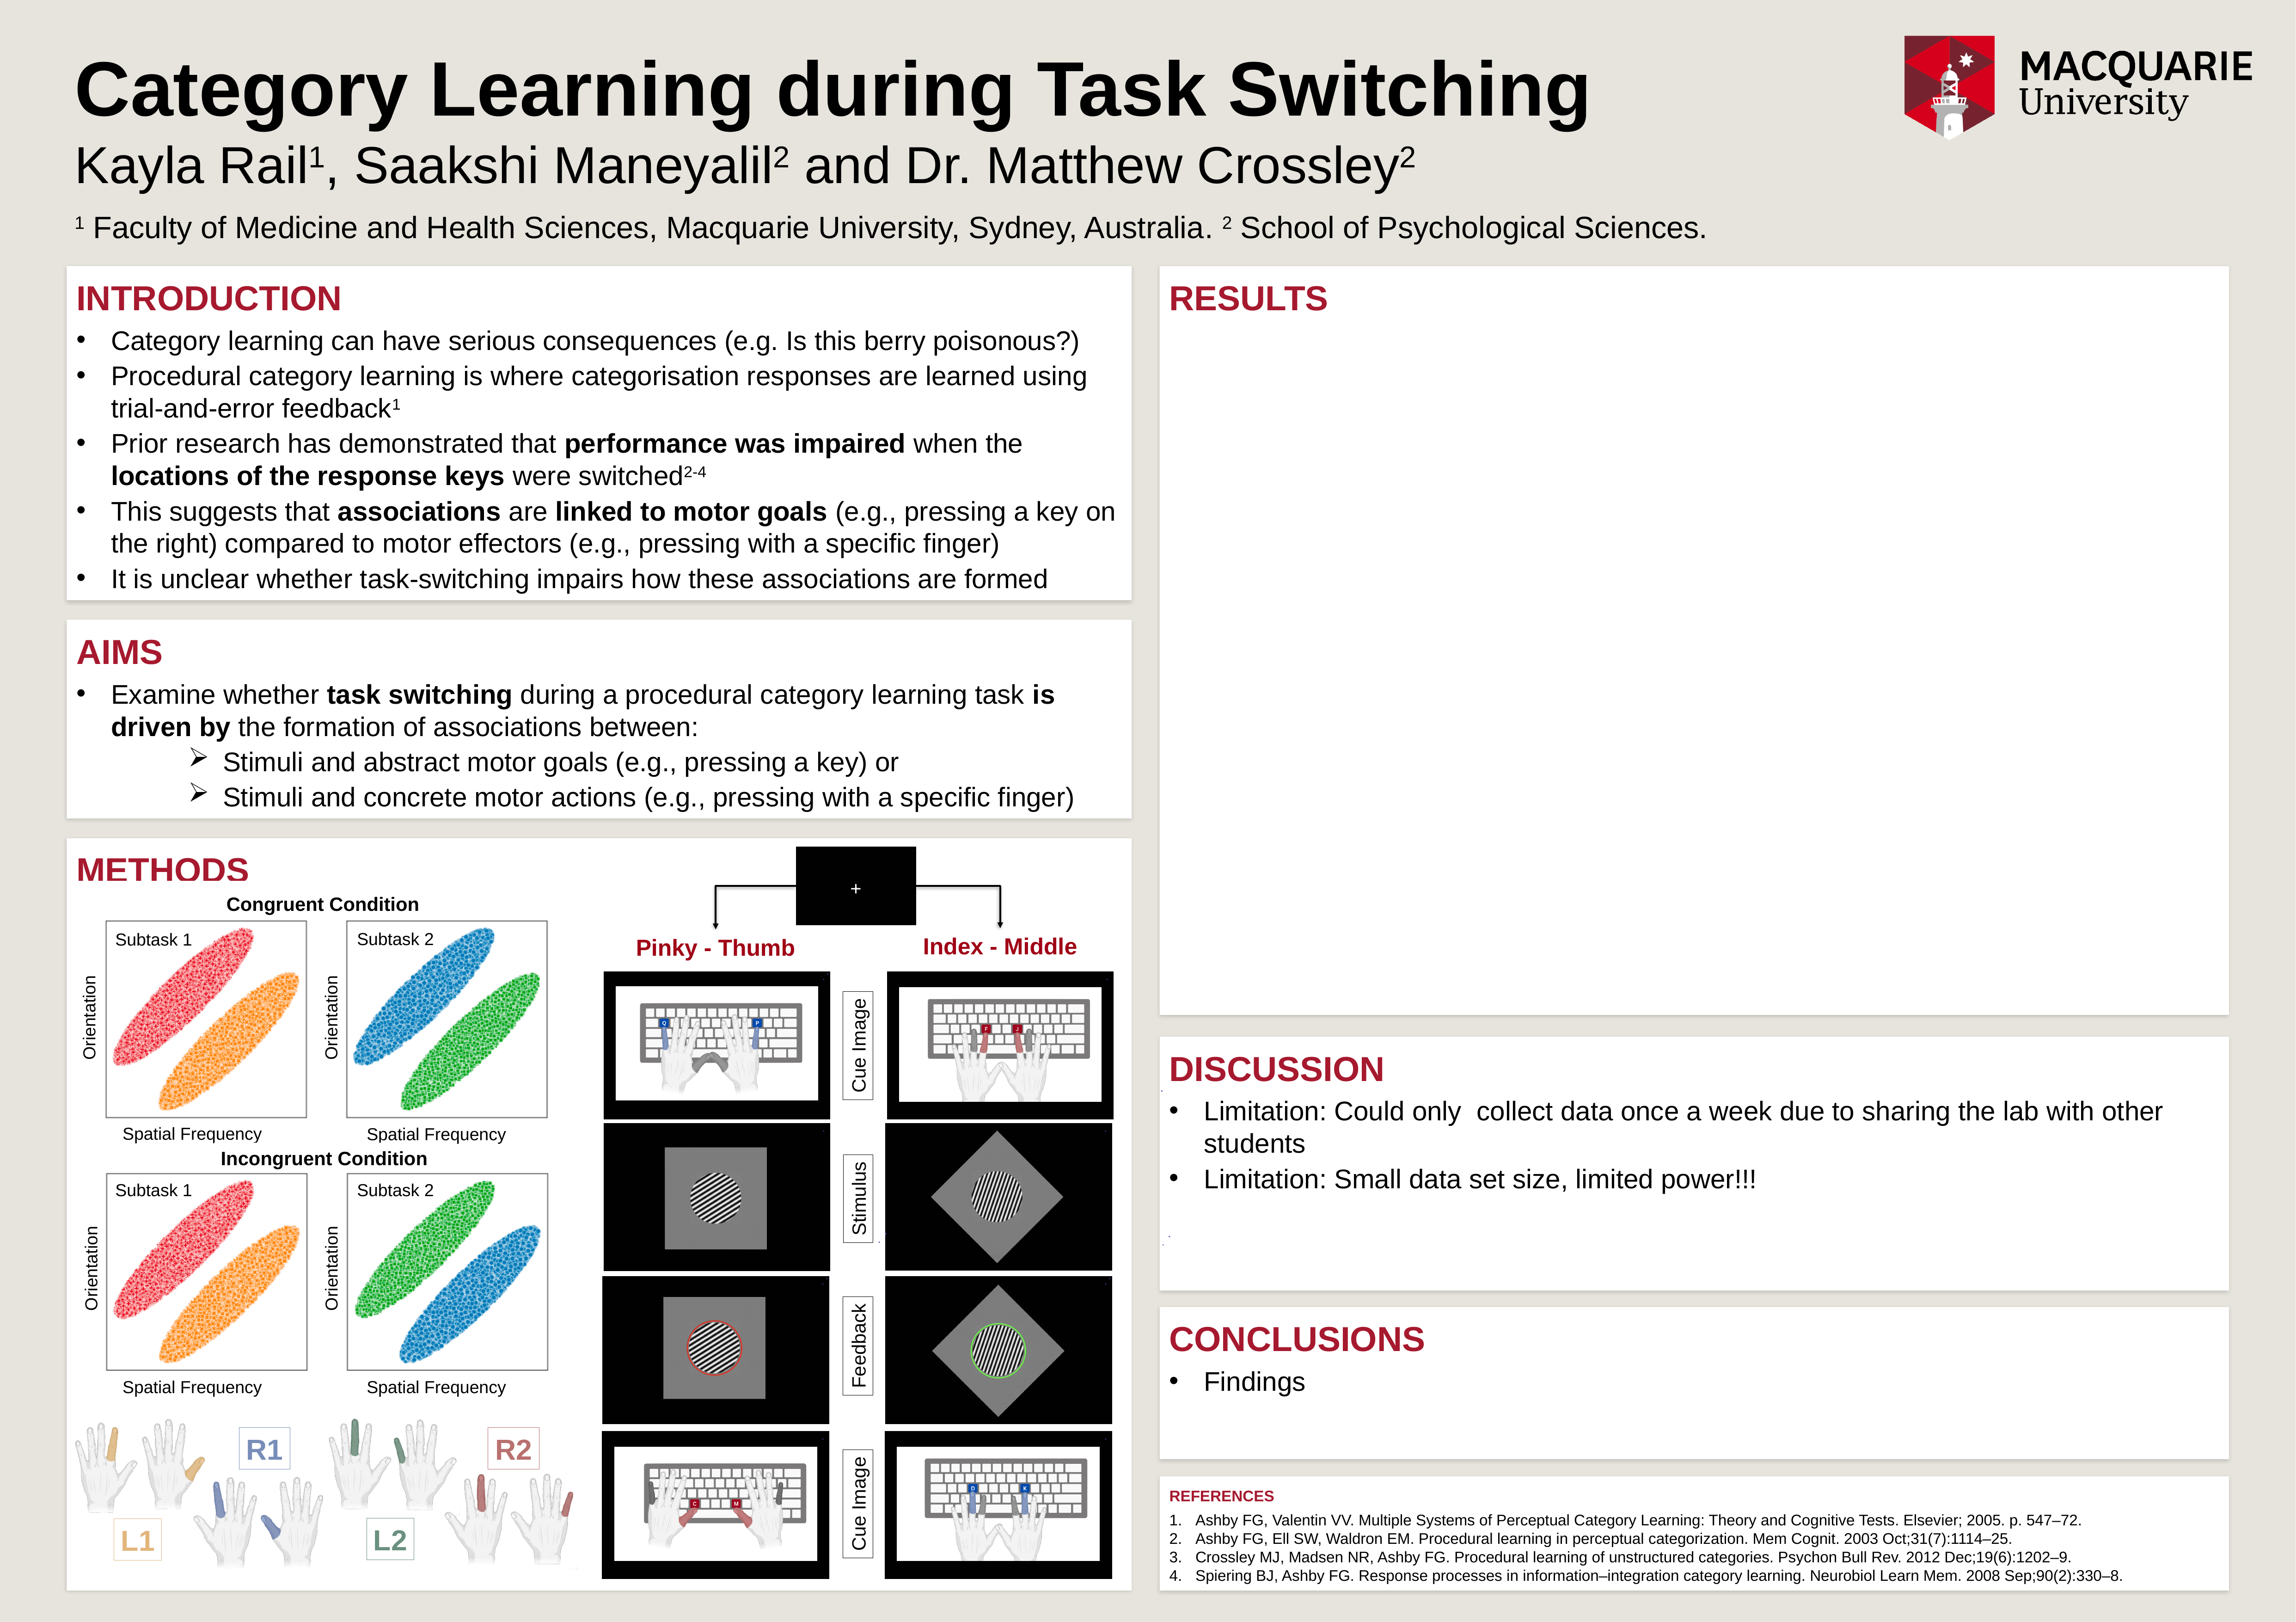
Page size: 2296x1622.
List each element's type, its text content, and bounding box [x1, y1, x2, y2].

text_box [716, 885, 796, 930]
text_box Index - Middle [913, 928, 1087, 963]
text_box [441, 1427, 578, 1569]
text_box AIMS Examine whether task switching during a procedural category learning task is driven by the formation of associations between: Stimuli and abstract motor goals (e.g., pressing a key) or Stimuli and concrete motor actions (e.g., pressing with a specific finger) [67, 620, 1132, 819]
text_box METHODS Sample Text Column 1w [67, 1429, 1132, 1591]
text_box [67, 881, 581, 1427]
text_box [191, 1427, 328, 1573]
text_box REFERENCES Ashby FG, Valentin VV. Multiple Systems of Perceptual Category Learning: Theory and Cognitive Tests. Elsevier; 2005. p. 547–72. Ashby FG, Ell SW, Waldron EM. Procedural learning in perceptual categorization. Mem Cognit. 2003 Oct;31(7):1114–25. Crossley MJ, Madsen NR, Ashby FG. Procedural learning of unstructured categories. Psychon Bull Rev. 2012 Dec;19(6):1202–9. Spiering BJ, Ashby FG. Response processes in information–integration category learning. Neurobiol Learn Mem. 2008 Sep;90(2):330–8. [1159, 1476, 2229, 1591]
text_box Kayla Rail1, Saakshi Maneyalil2 and Dr. Matthew Crossley2 [67, 128, 1481, 197]
text_box CONCLUSIONS Findings Sample Text Column 1 [1176, 1307, 2229, 1459]
text_box RESULTS Sample Text Column 1 [1159, 266, 2229, 1015]
text_box Cue Image [843, 991, 873, 1078]
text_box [916, 885, 1001, 928]
text_box DISCUSSION Limitation: Could only collect data once a week due to sharing the lab with other students Limitation: Small data set size, limited power!!! [1159, 1037, 2229, 1291]
text_box INTRODUCTION Category learning can have serious consequences (e.g. Is this berry poisonous?) Procedural category learning is where categorisation responses are learned using trial-and-error feedback1 Prior research has demonstrated that performance was impaired when the locations of the response keys were switched2-4 This suggests that associations are linked to motor goals (e.g., pressing a key on the right) compared to motor effectors (e.g., pressing with a specific finger) It is unclear whether task-switching impairs how these associations are formed [67, 266, 1132, 600]
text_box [323, 1417, 460, 1561]
picture [539, 971, 1173, 1579]
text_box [796, 847, 916, 925]
picture [1859, 0, 2296, 164]
text_box 1 Faculty of Medicine and Health Sciences, Macquarie University, Sydney, Australia. 2 School of Psychological Sciences. [67, 204, 1738, 248]
text_box Cue Image [843, 1464, 873, 1558]
text_box Pinky - Thumb [629, 929, 802, 964]
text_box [72, 1418, 208, 1561]
text_box Category Learning during Task Switching [67, 35, 1884, 135]
text_box METHODS Sample Text Column 1w [67, 838, 1132, 1138]
